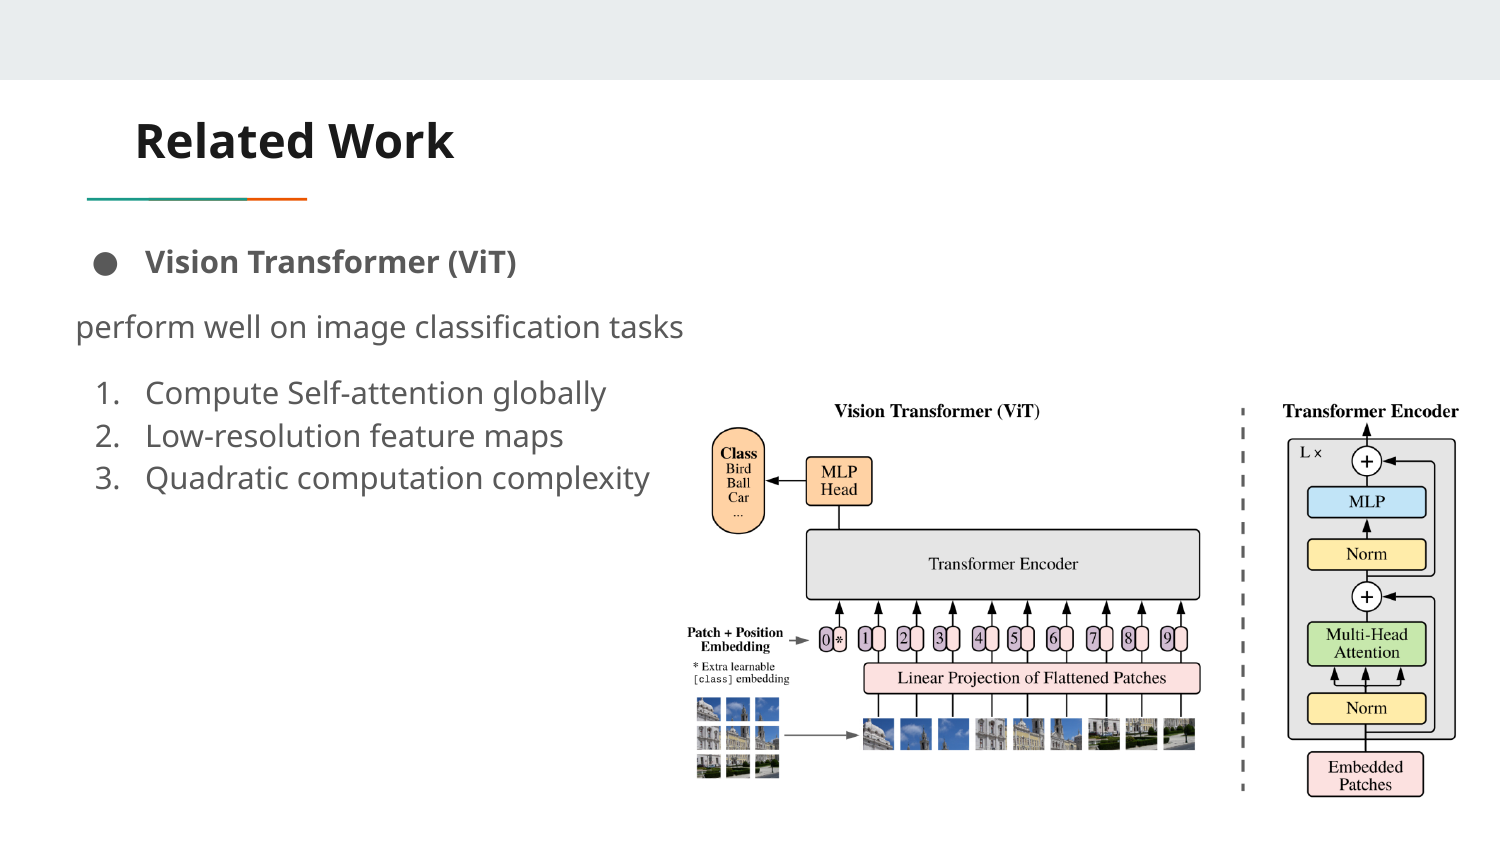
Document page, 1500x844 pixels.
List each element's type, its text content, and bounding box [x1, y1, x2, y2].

list Vision Transformer (ViT) perform well on image classification tasks Compute Self-attention globally Low-resolution feature maps Quadratic computation complexity [60, 221, 1094, 512]
picture [671, 380, 1479, 809]
title Related Work [119, 96, 1381, 185]
